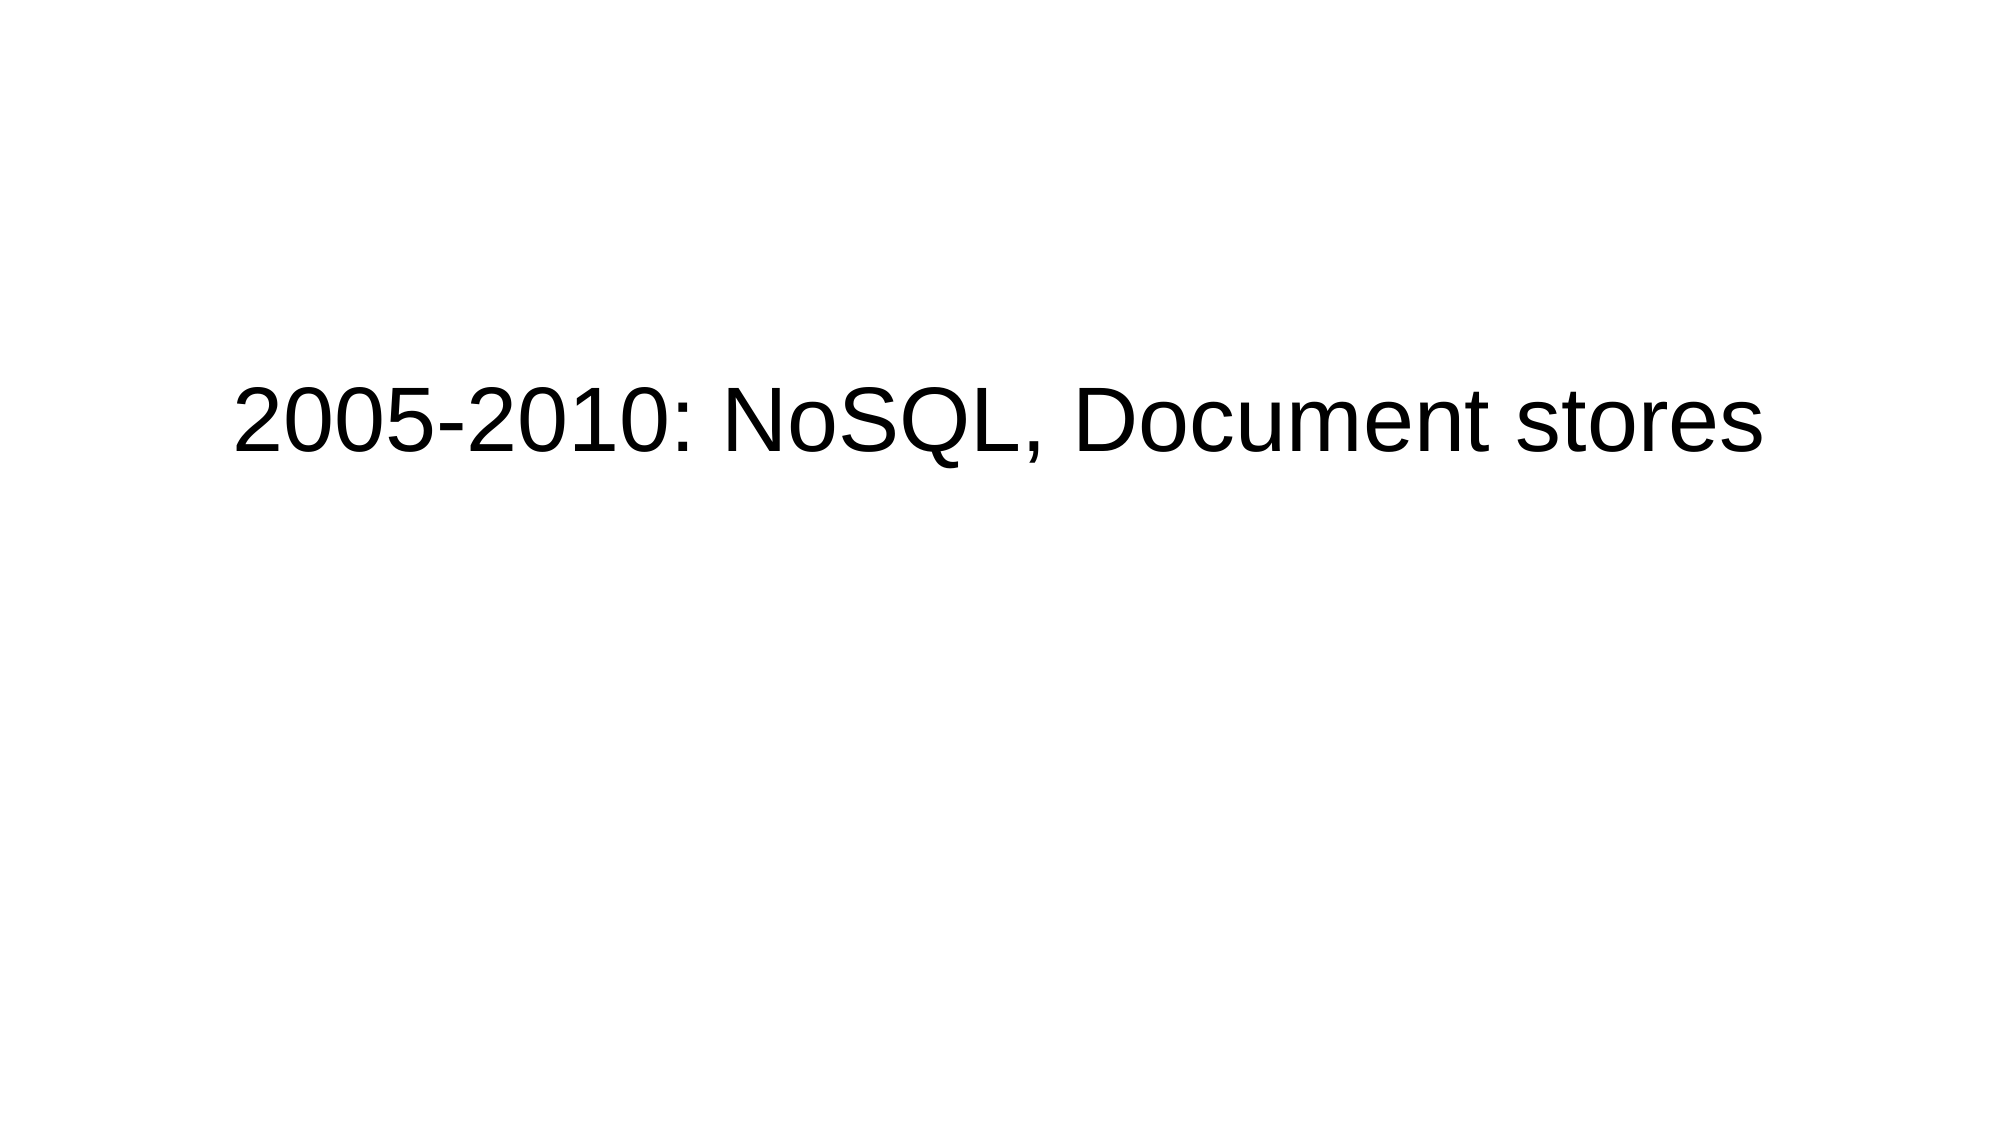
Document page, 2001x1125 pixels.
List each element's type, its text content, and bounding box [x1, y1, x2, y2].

title 2005-2010: NoSQL, Document stores [150, 349, 1850, 591]
